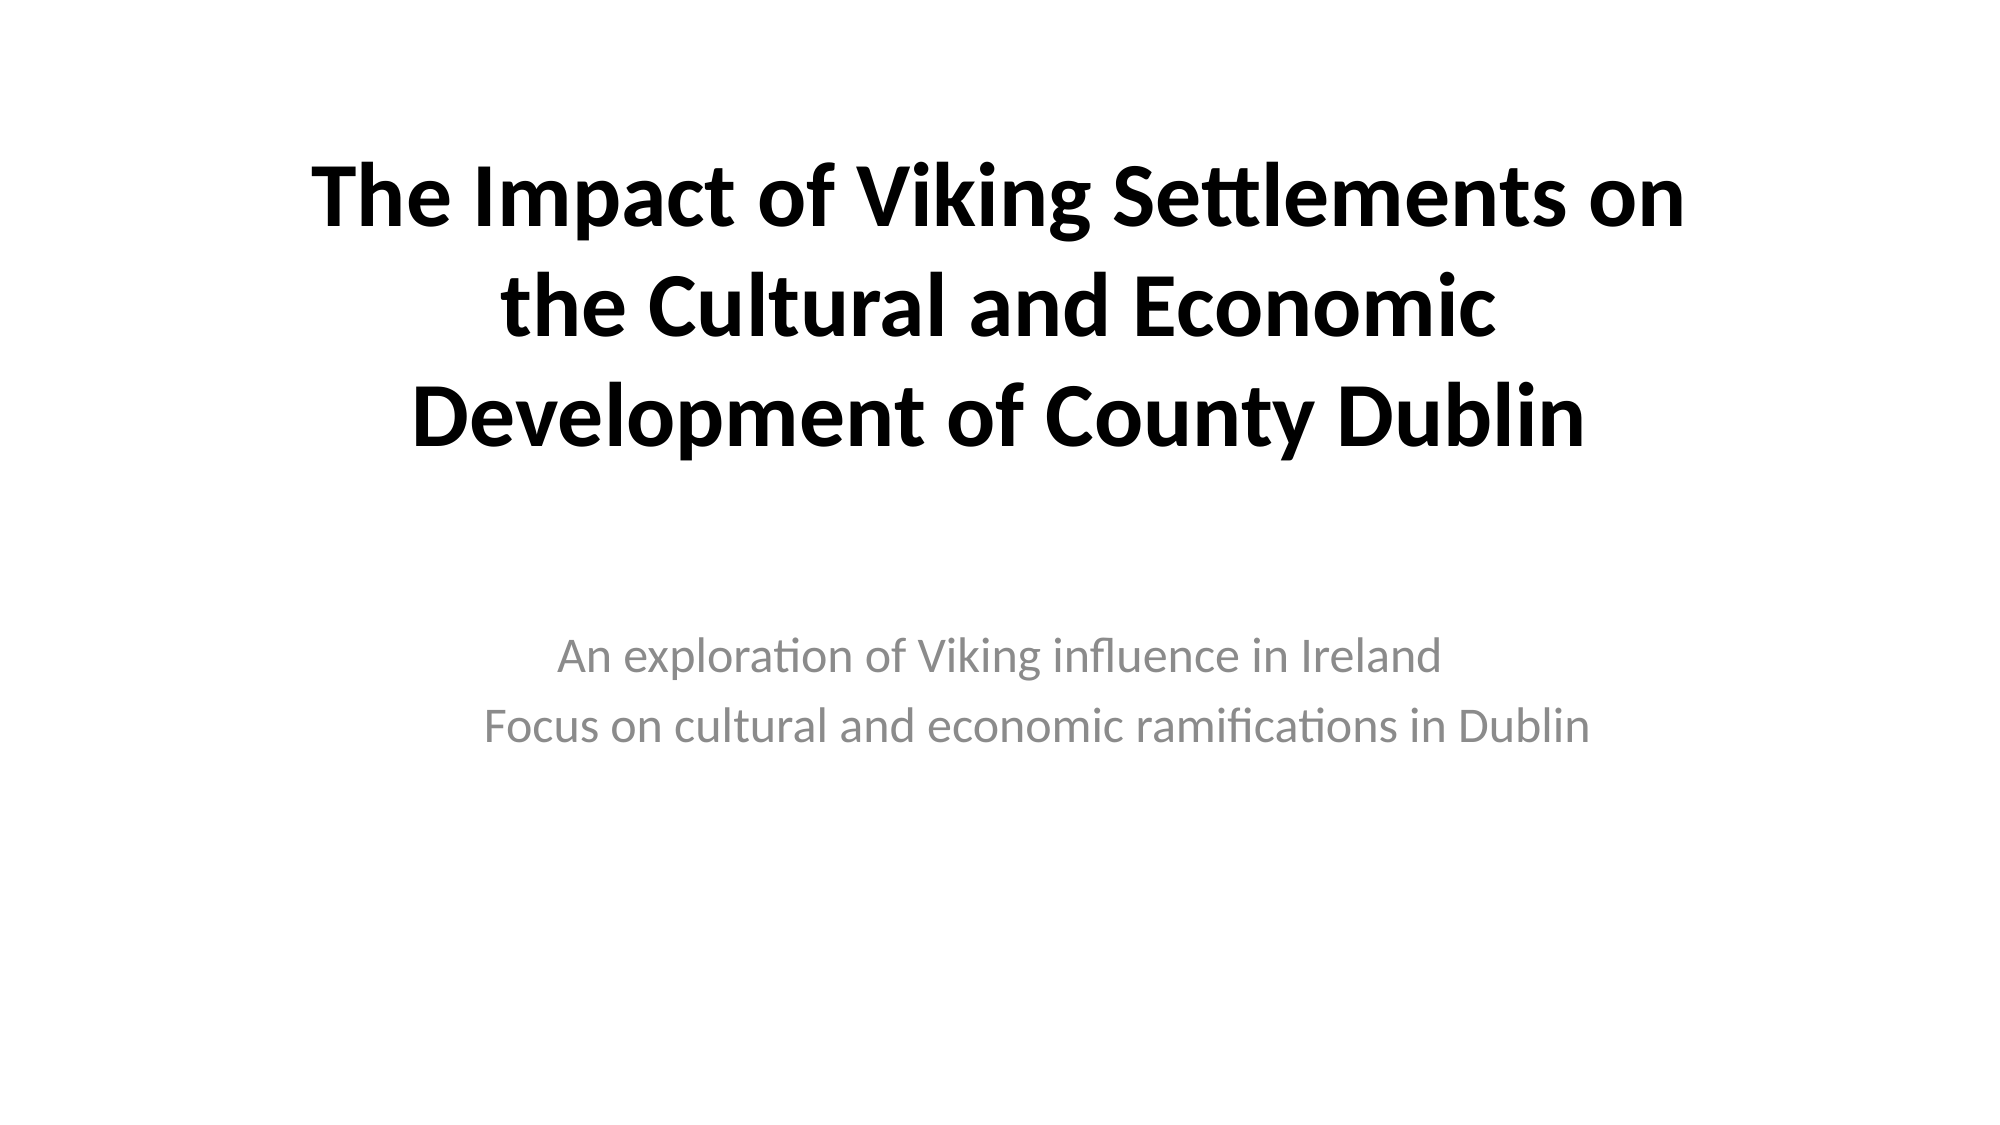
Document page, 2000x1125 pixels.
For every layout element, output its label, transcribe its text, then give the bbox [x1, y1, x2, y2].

title The Impact of Viking Settlements on the Cultural and Economic Development of County Dublin [249, 149, 1750, 450]
subtitle An exploration of Viking influence in Ireland Focus on cultural and economic ramifications in Dublin [249, 525, 1750, 975]
